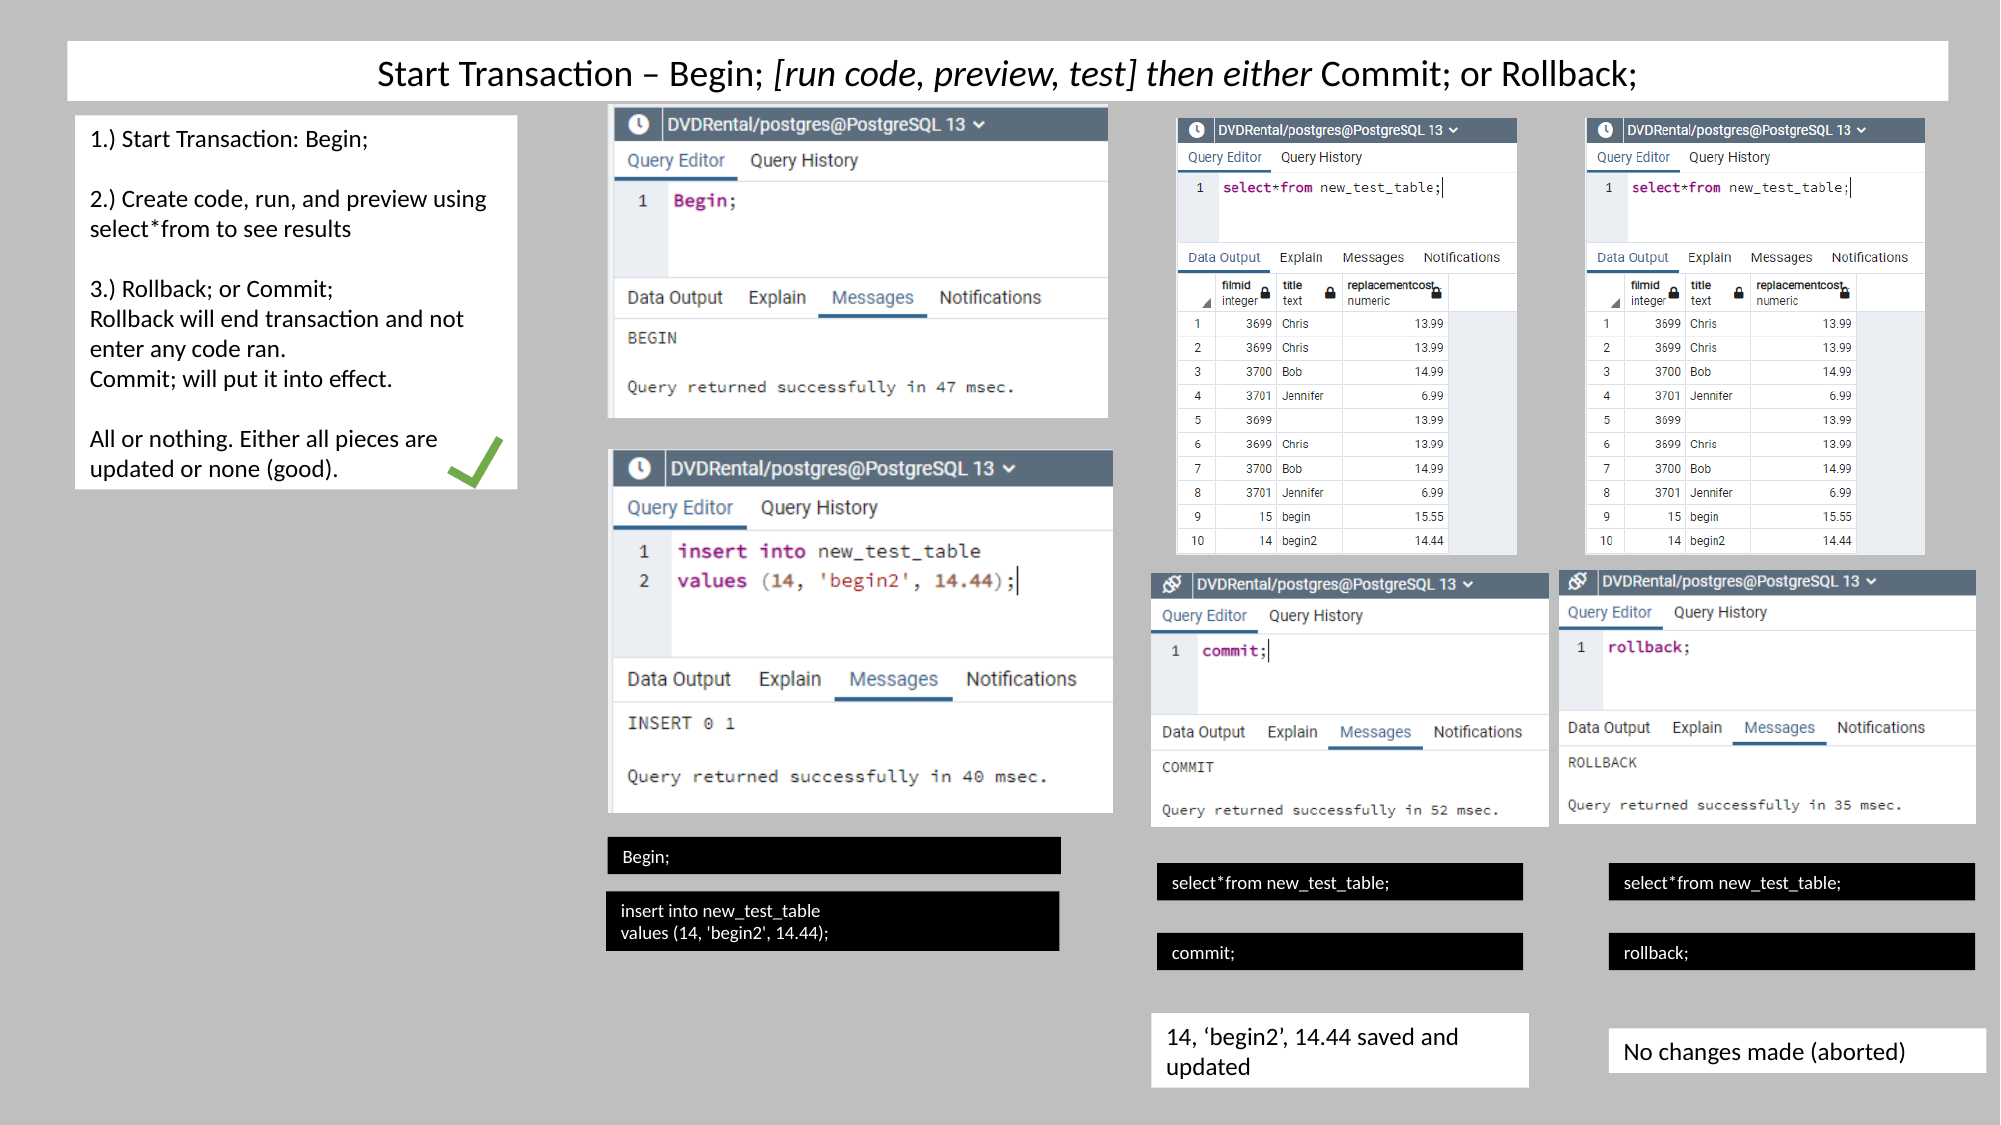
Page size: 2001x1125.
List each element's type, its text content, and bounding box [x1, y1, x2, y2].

text_box Begin; [607, 836, 1061, 875]
picture [1559, 570, 1976, 824]
picture [608, 449, 1113, 813]
picture [1585, 118, 1925, 555]
text_box 14, ‘begin2’, 14.44 saved and updated [1151, 1013, 1529, 1088]
picture [438, 425, 517, 505]
text_box commit; [1157, 932, 1524, 971]
text_box Start Transaction – Begin; [run code, preview, test] then either Commit; or Rollback; [67, 41, 1949, 101]
picture [1176, 118, 1517, 555]
text_box 1.) Start Transaction: Begin; 2.) Create code, run, and preview using select*from to see results 3.) Rollback; or Commit; Rollback will end transaction and not enter any code ran. Commit; will put it into effect. All or nothing. Either all pieces are updated or none (good). [75, 115, 518, 490]
text_box select*from new_test_table; [1608, 863, 1976, 901]
text_box insert into new_test_table values (14, 'begin2', 14.44); [606, 891, 1060, 951]
picture [1151, 573, 1549, 827]
text_box select*from new_test_table; [1157, 863, 1524, 901]
text_box No changes made (aborted) [1608, 1028, 1987, 1073]
picture [607, 104, 1108, 419]
text_box rollback; [1608, 932, 1976, 971]
